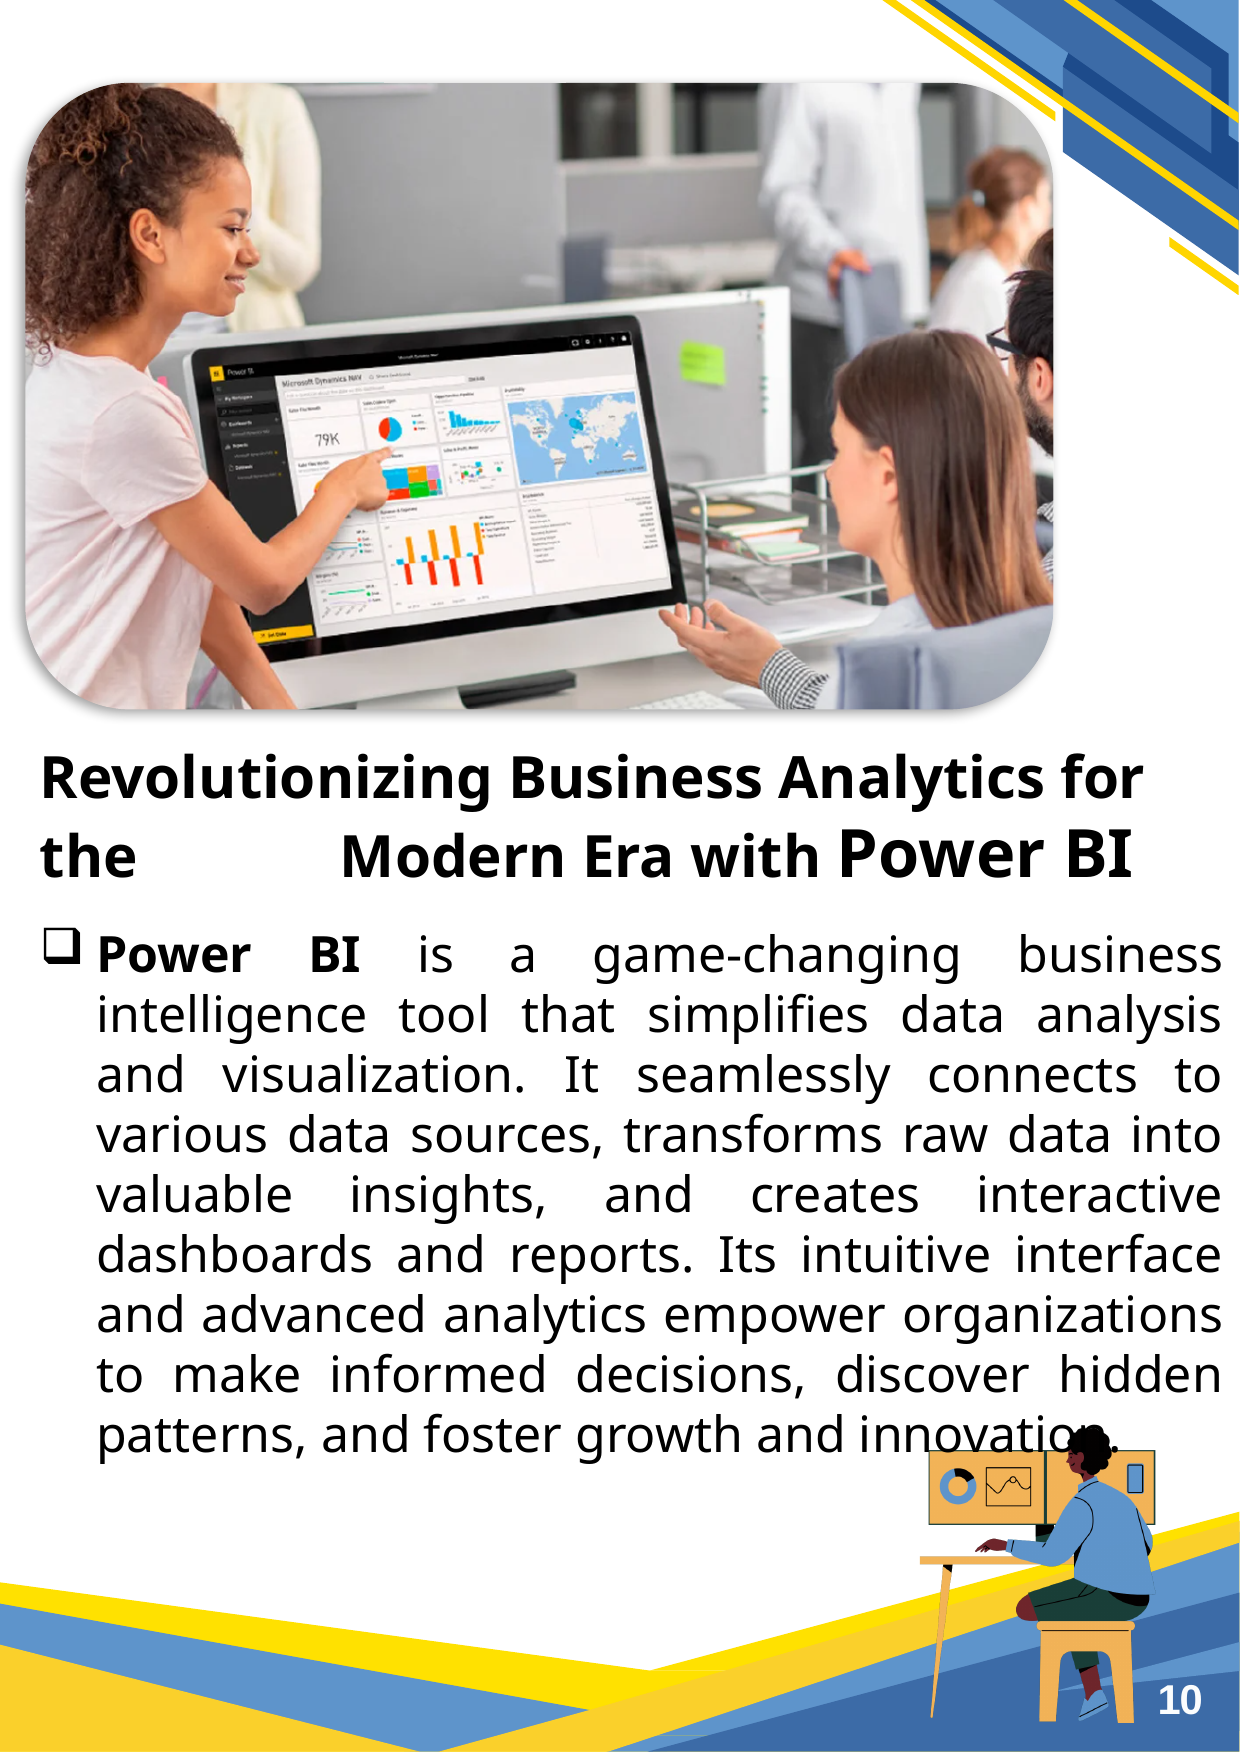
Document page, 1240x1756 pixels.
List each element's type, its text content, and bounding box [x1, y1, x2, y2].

text_box Revolutionizing Business Analytics for the Modern Era with Power BI [25, 732, 1240, 898]
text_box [881, 0, 1239, 296]
text_box Power BI is a game-changing business intelligence tool that simplifies data analysis and visualization. It seamlessly connects to various data sources, transforms raw data into valuable insights, and creates interactive dashboards and reports. Its intuitive interface and advanced analytics empower organizations to make informed decisions, discover hidden patterns, and foster growth and innovation. [25, 915, 1239, 1427]
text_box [0, 1427, 1240, 1753]
picture [25, 82, 1054, 710]
